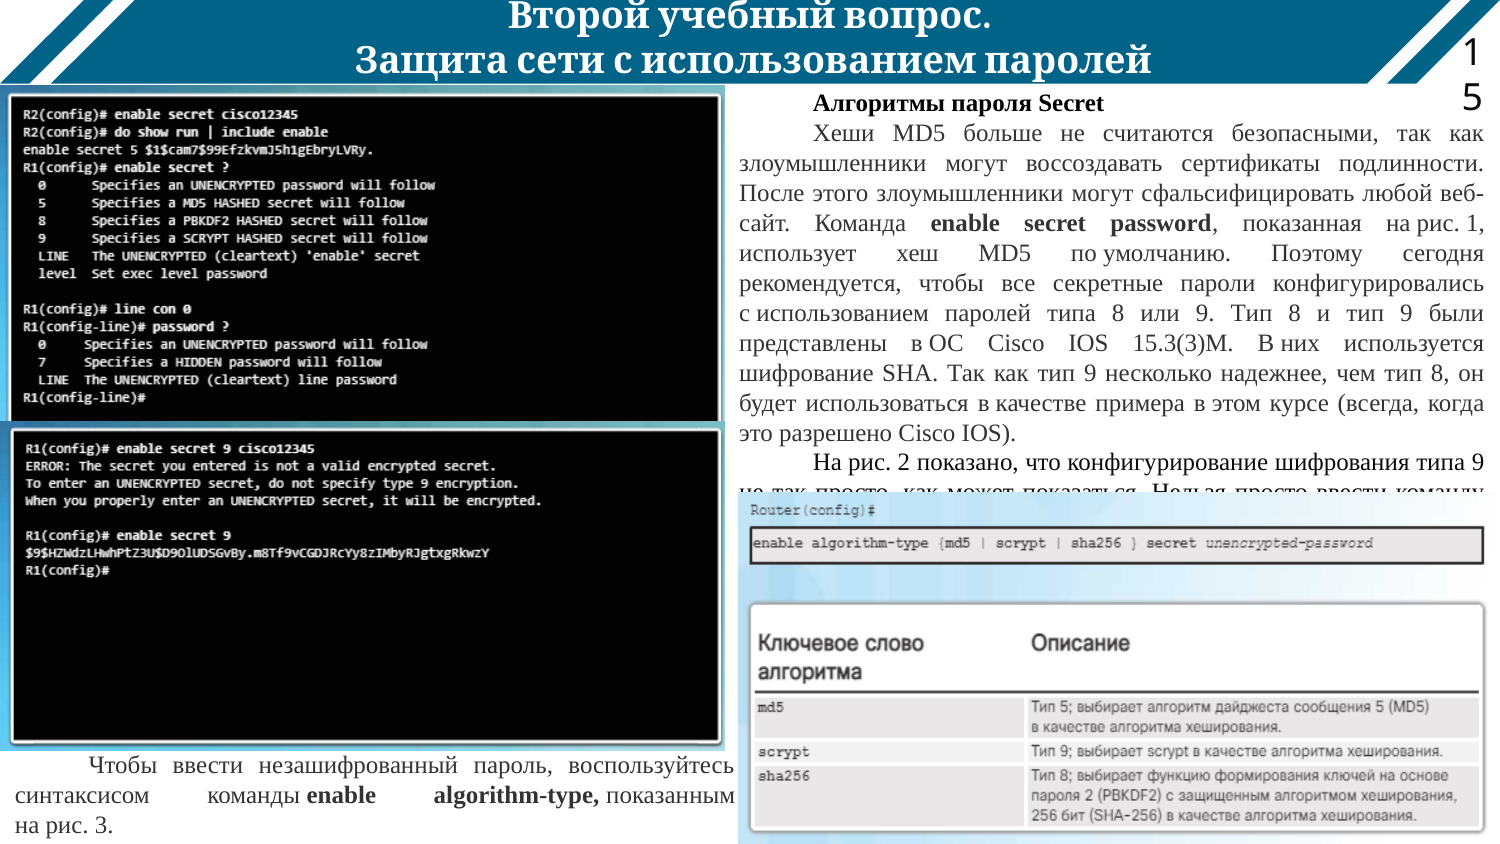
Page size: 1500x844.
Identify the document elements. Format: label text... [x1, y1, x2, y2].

picture [0, 85, 725, 752]
text_box Алгоритмы пароля Secret Хеши MD5 больше не считаются безопасными, так как злоумышленники могут воссоздавать сертификаты подлинности. После этого злоумышленники могут сфальсифицировать любой веб-сайт. Команда enable secret password, показанная на рис. 1, использует хеш MD5 по умолчанию. Поэтому сегодня рекомендуется, чтобы все секретные пароли конфигурировались с использованием паролей типа 8 или 9. Тип 8 и тип 9 были представлены в ОС Cisco IOS 15.3(3)M. В них используется шифрование SHA. Так как тип 9 несколько надежнее, чем тип 8, он будет использоваться в качестве примера в этом курсе (всегда, когда это разрешено Cisco IOS). На рис. 2 показано, что конфигурирование шифрования типа 9 не так просто, как может показаться. Нельзя просто ввести команду enable secret 9 и незашифрованный пароль. Чтобы воспользоваться этой формой команды, нужно вставить зашифрованный пароль, который можно скопировать из конфигурации другого маршрутизатора. [724, 79, 1500, 633]
text_box Второй учебный вопрос. Защита сети с использованием паролей [113, 0, 1395, 81]
picture [737, 492, 1497, 844]
text_box 15 [1446, 20, 1500, 66]
text_box Чтобы ввести незашифрованный пароль, воспользуйтесь синтаксисом команды enable algorithm-type, показанным на рис. 3. [0, 740, 732, 844]
